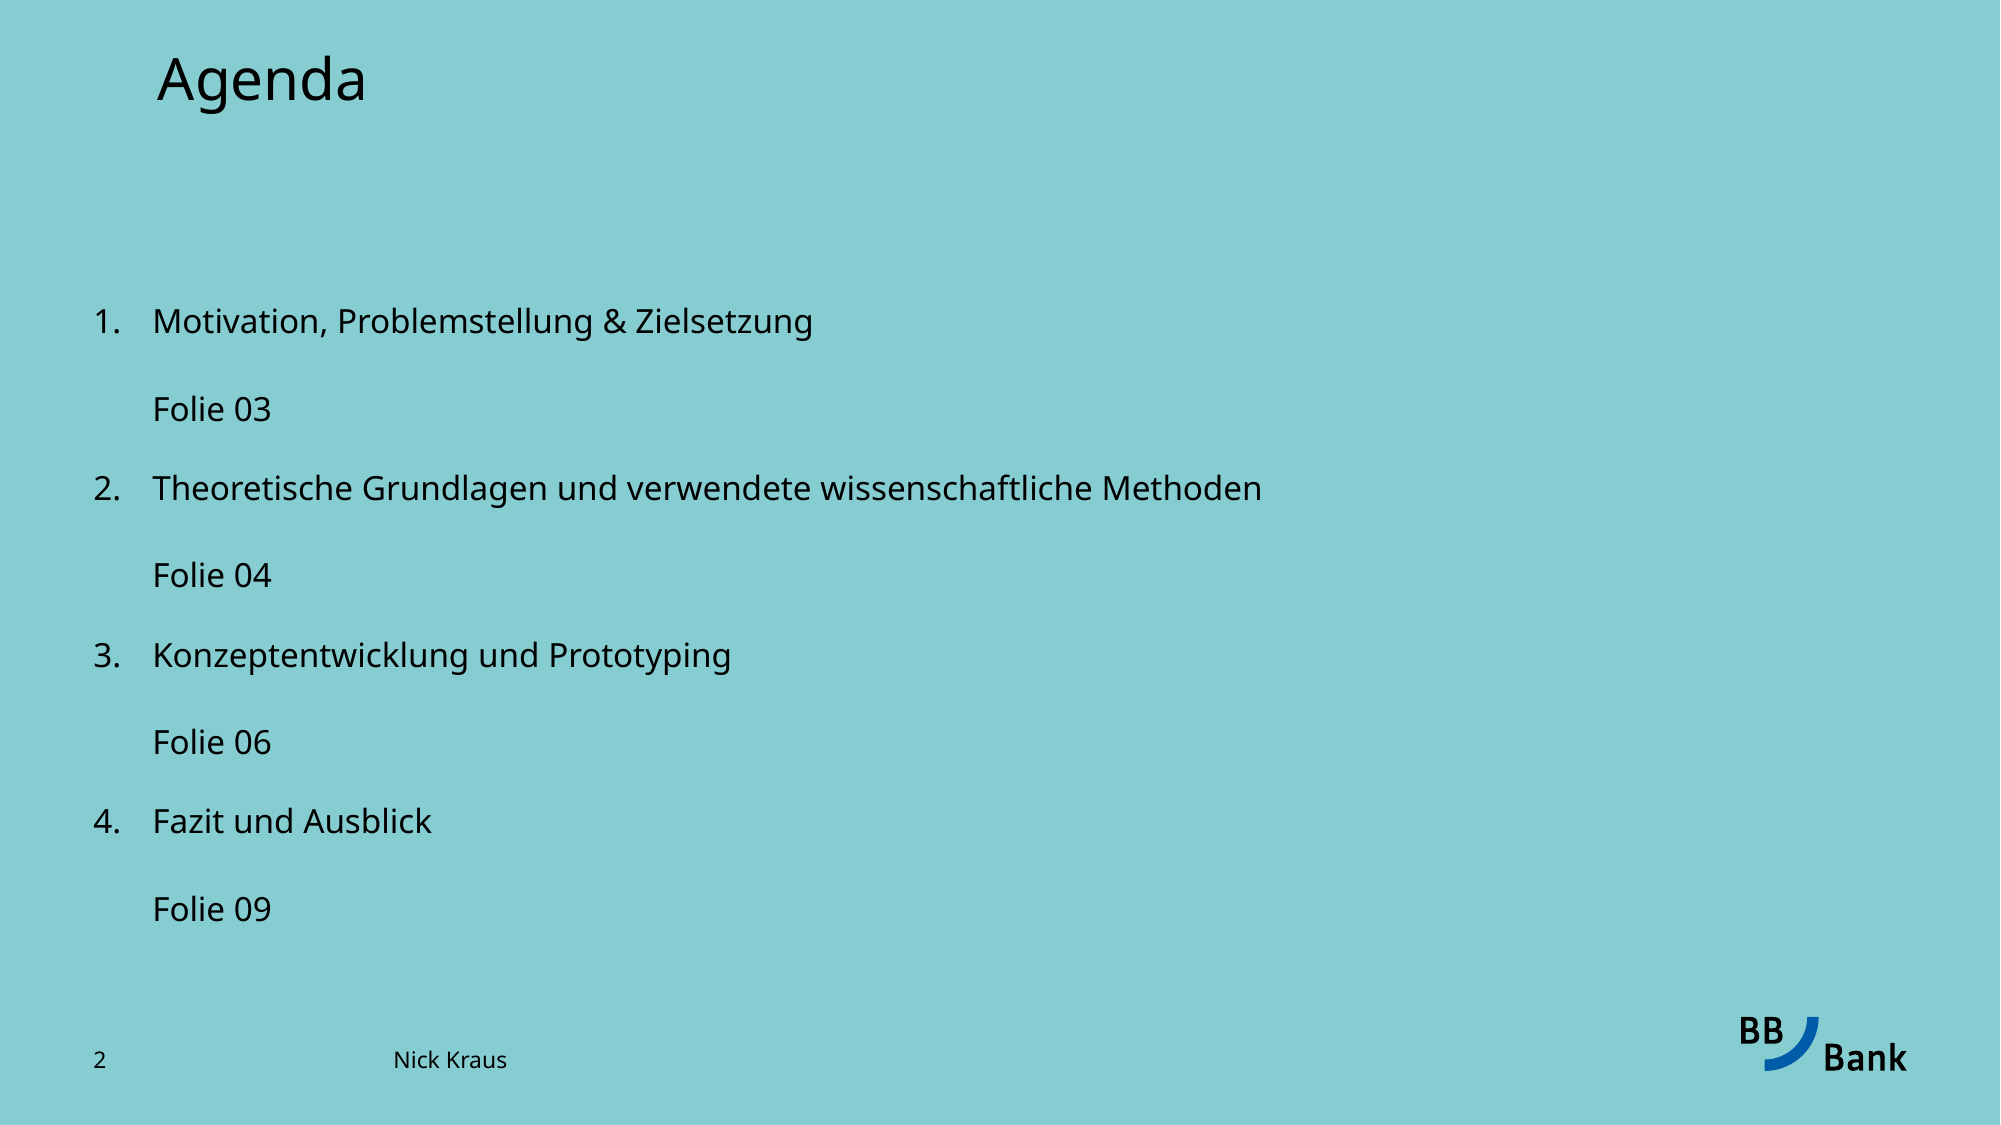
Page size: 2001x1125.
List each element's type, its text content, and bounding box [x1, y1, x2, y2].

list Motivation, Problemstellung & Zielsetzung Folie 03 Theoretische Grundlagen und verwendete wissenschaftliche Methoden Folie 04 Konzeptentwicklung und Prototyping Folie 06 Fazit und Ausblick Folie 09 [93, 296, 1907, 973]
slide_number 2 Nick Kraus [93, 1044, 806, 1075]
title Agenda [157, 50, 1972, 211]
